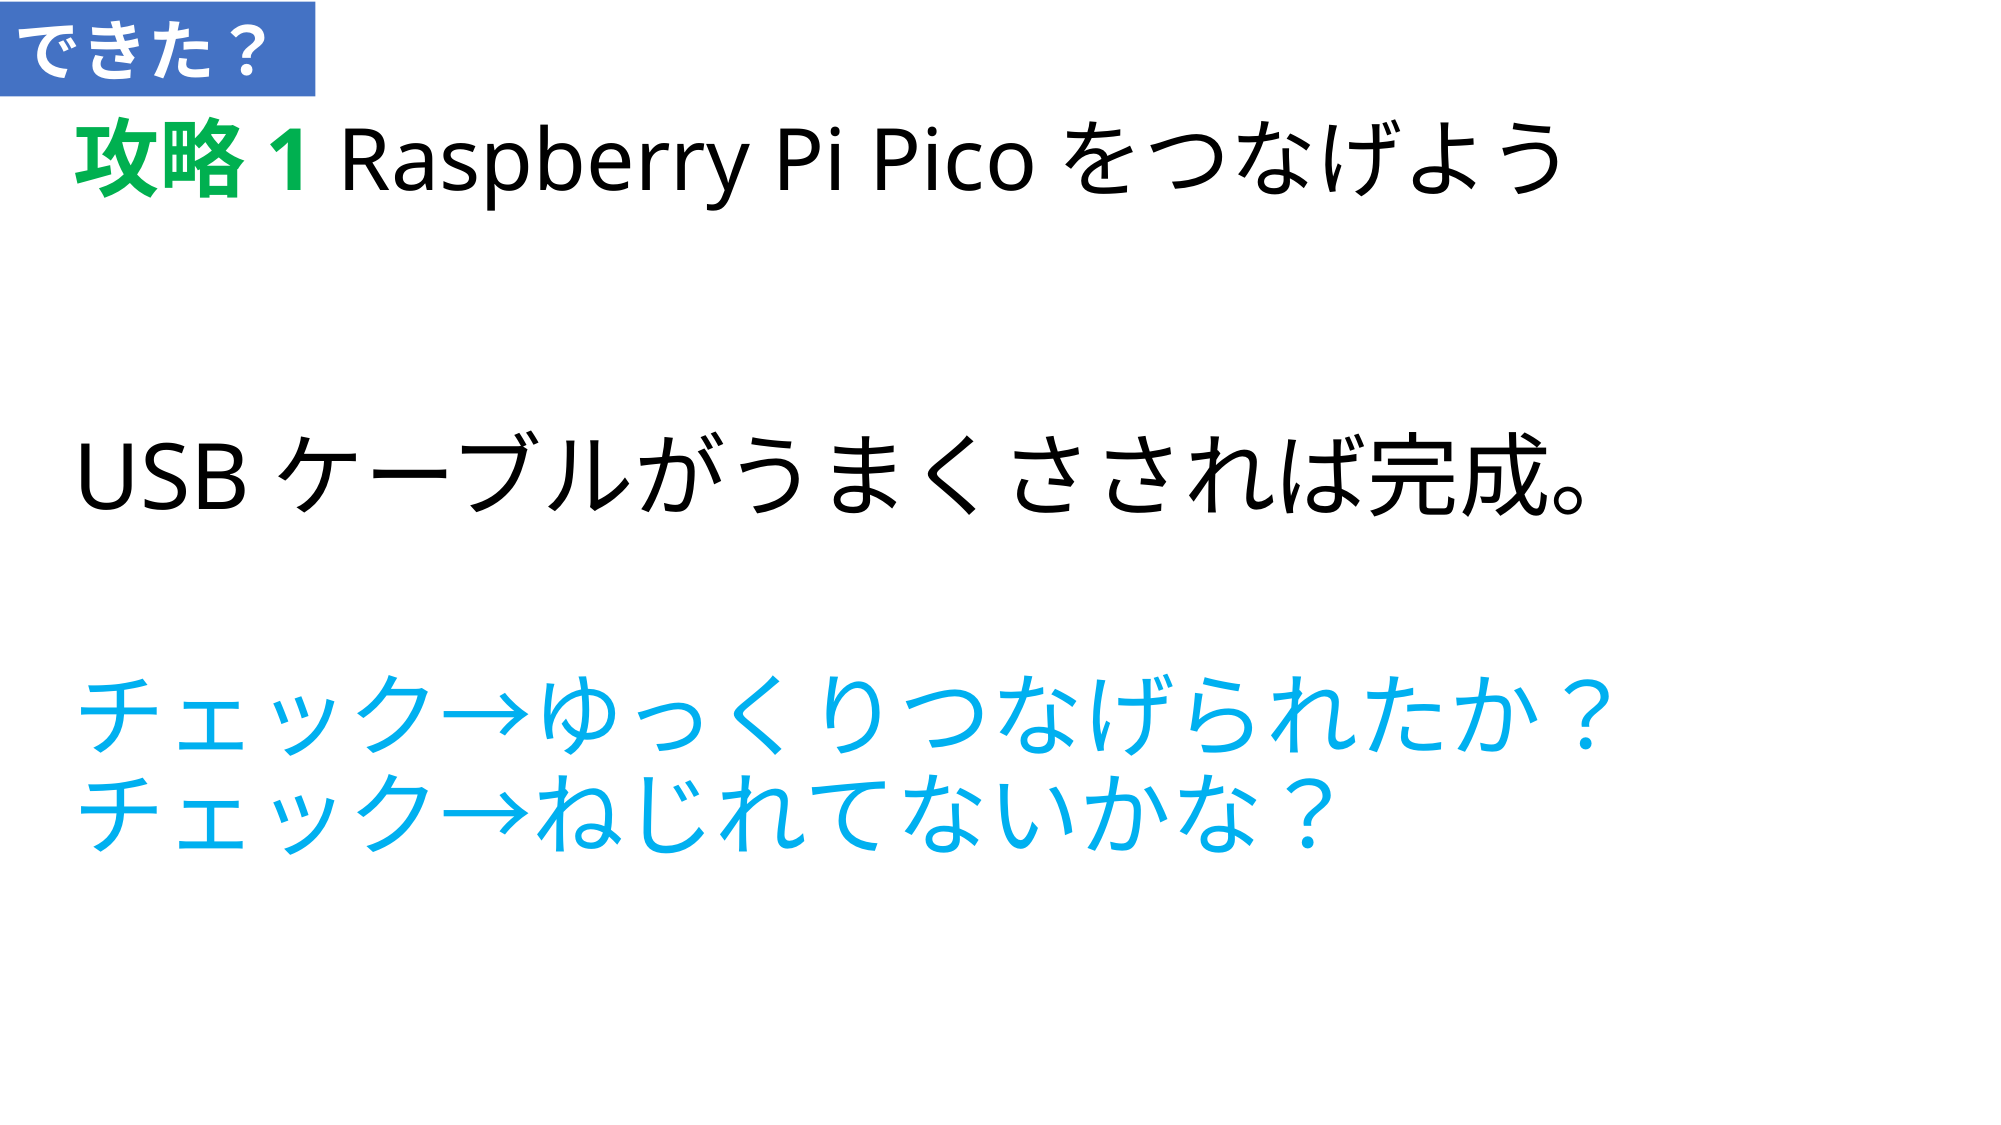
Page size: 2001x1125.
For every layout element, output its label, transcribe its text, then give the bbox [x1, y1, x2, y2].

text_box できた？ [0, 1, 316, 97]
title 攻略1 Raspberry Pi Picoをつなげよう [58, 107, 1612, 218]
list USBケーブルがうまくさされば完成。 チェック→ゆっくりつなげられたか？ チェック→ねじれてないかな？ [58, 248, 1784, 963]
